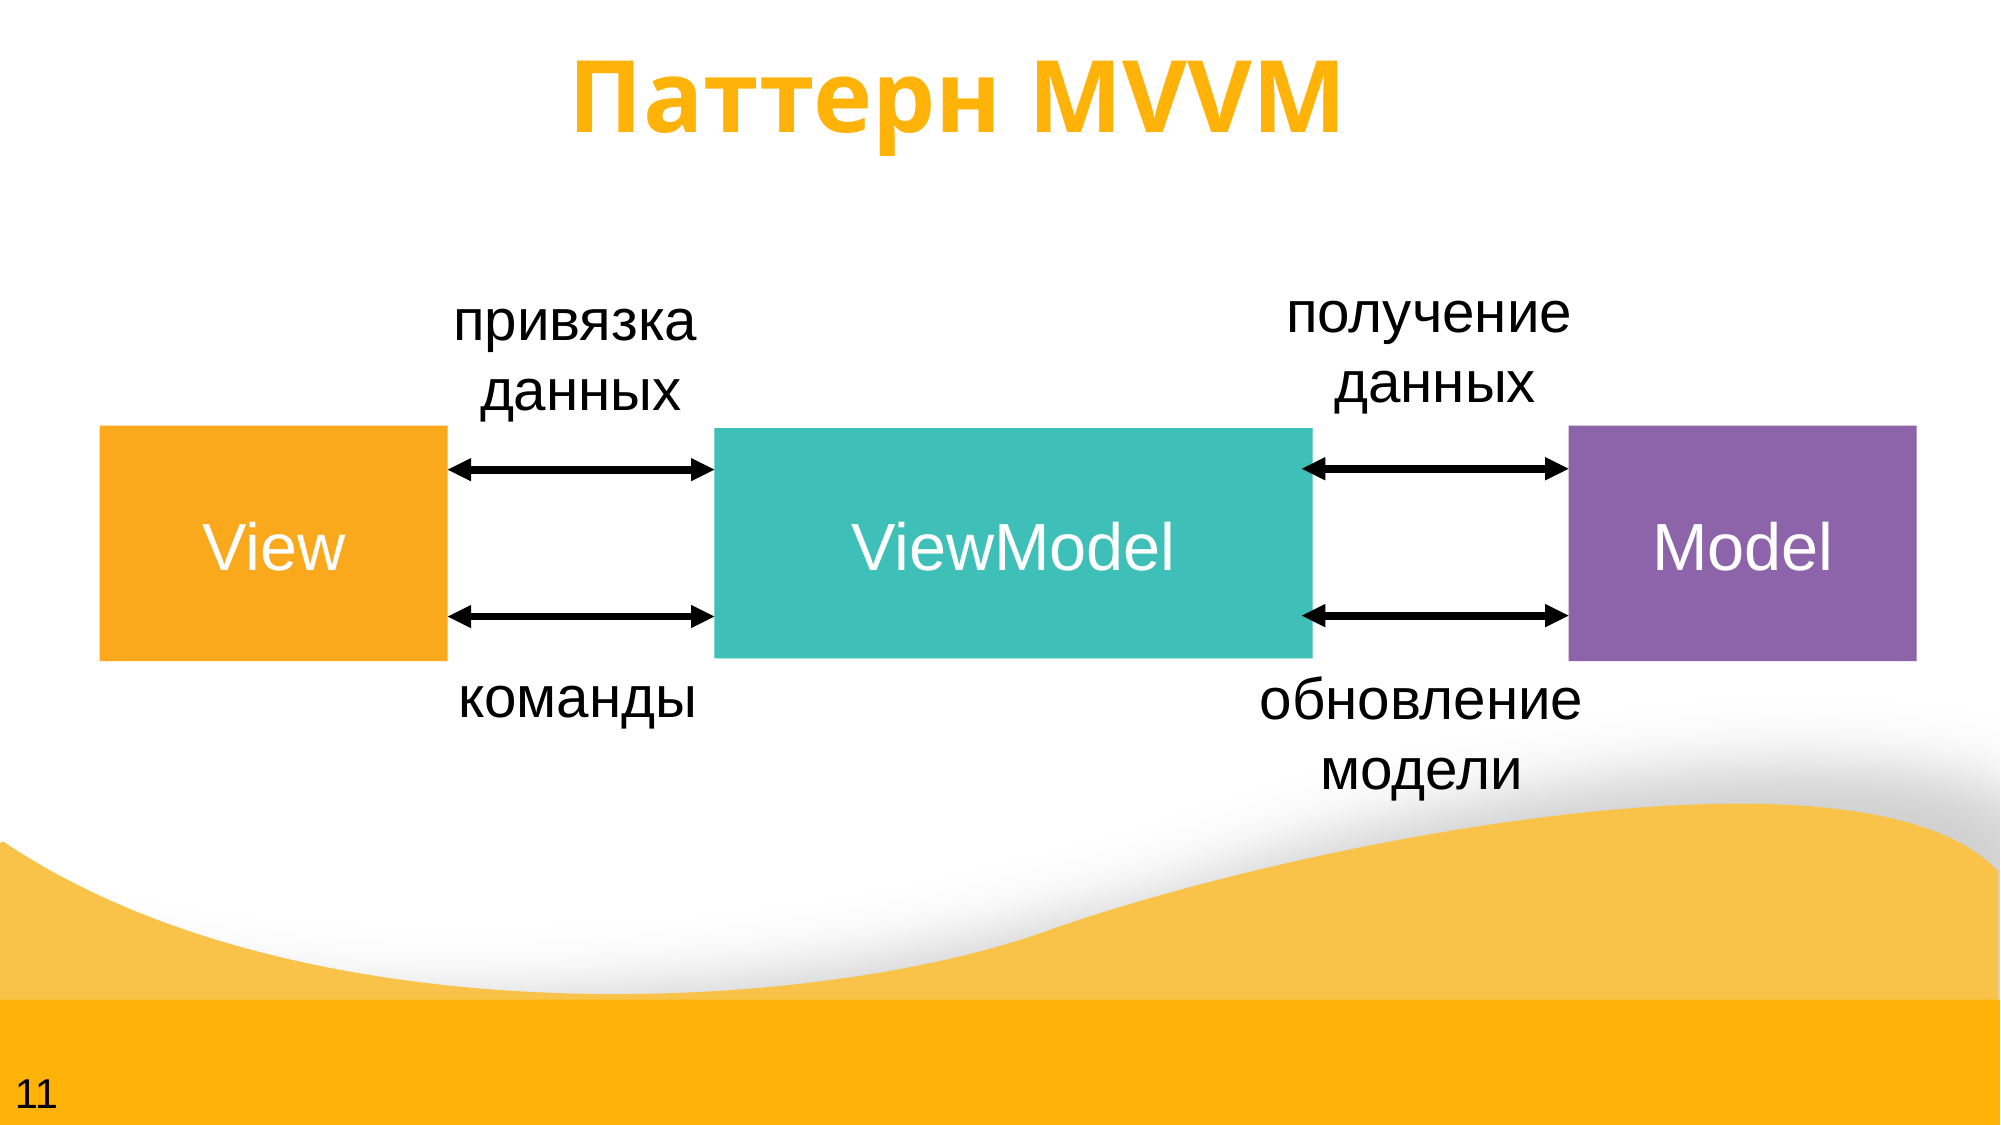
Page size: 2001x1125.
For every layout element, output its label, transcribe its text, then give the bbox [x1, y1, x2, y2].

text_box получение данных [1271, 266, 1599, 422]
title Паттерн MVVM [25, 12, 1890, 139]
text_box View [98, 424, 450, 663]
text_box [0, 998, 2000, 1125]
text_box Model [1567, 424, 1919, 663]
text_box ViewModel [712, 426, 1315, 661]
text_box 11 [0, 1059, 82, 1125]
text_box команды [443, 651, 724, 737]
text_box обновление модели [1245, 653, 1599, 809]
text_box привязка данных [438, 274, 724, 430]
